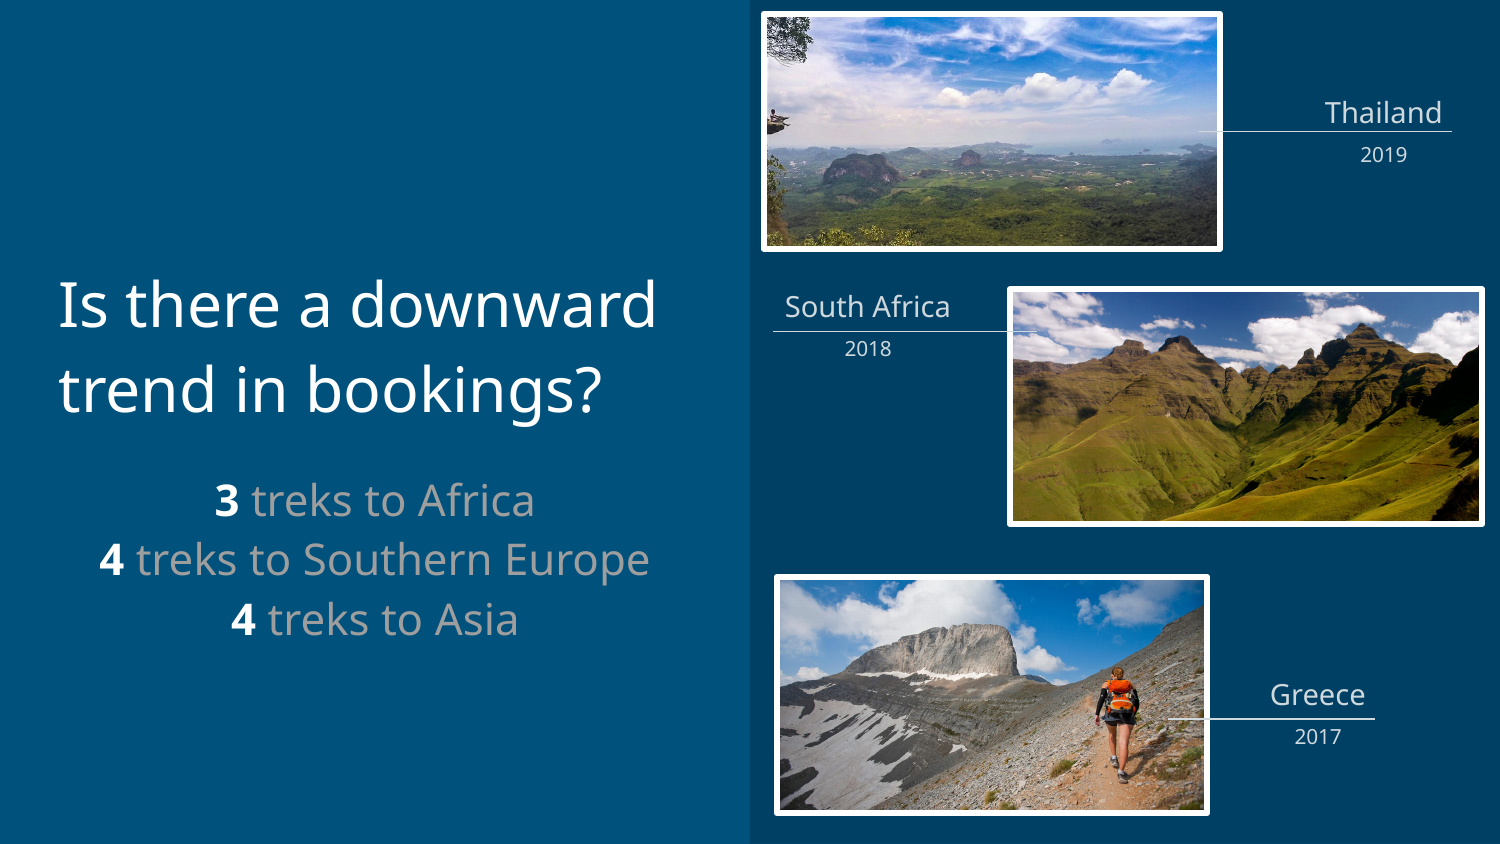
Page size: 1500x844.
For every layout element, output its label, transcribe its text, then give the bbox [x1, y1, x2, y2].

title Is there a downward trend in bookings? [43, 198, 708, 446]
text_box Greece 2017 [1214, 661, 1422, 764]
picture [766, 16, 1218, 246]
text_box South Africa 2018 [764, 273, 972, 376]
text_box Thailand 2019 [1280, 79, 1488, 182]
picture [779, 579, 1205, 811]
subtitle 3 treks to Africa 4 treks to Southern Europe 4 treks to Asia [43, 454, 708, 675]
picture [1012, 292, 1480, 522]
